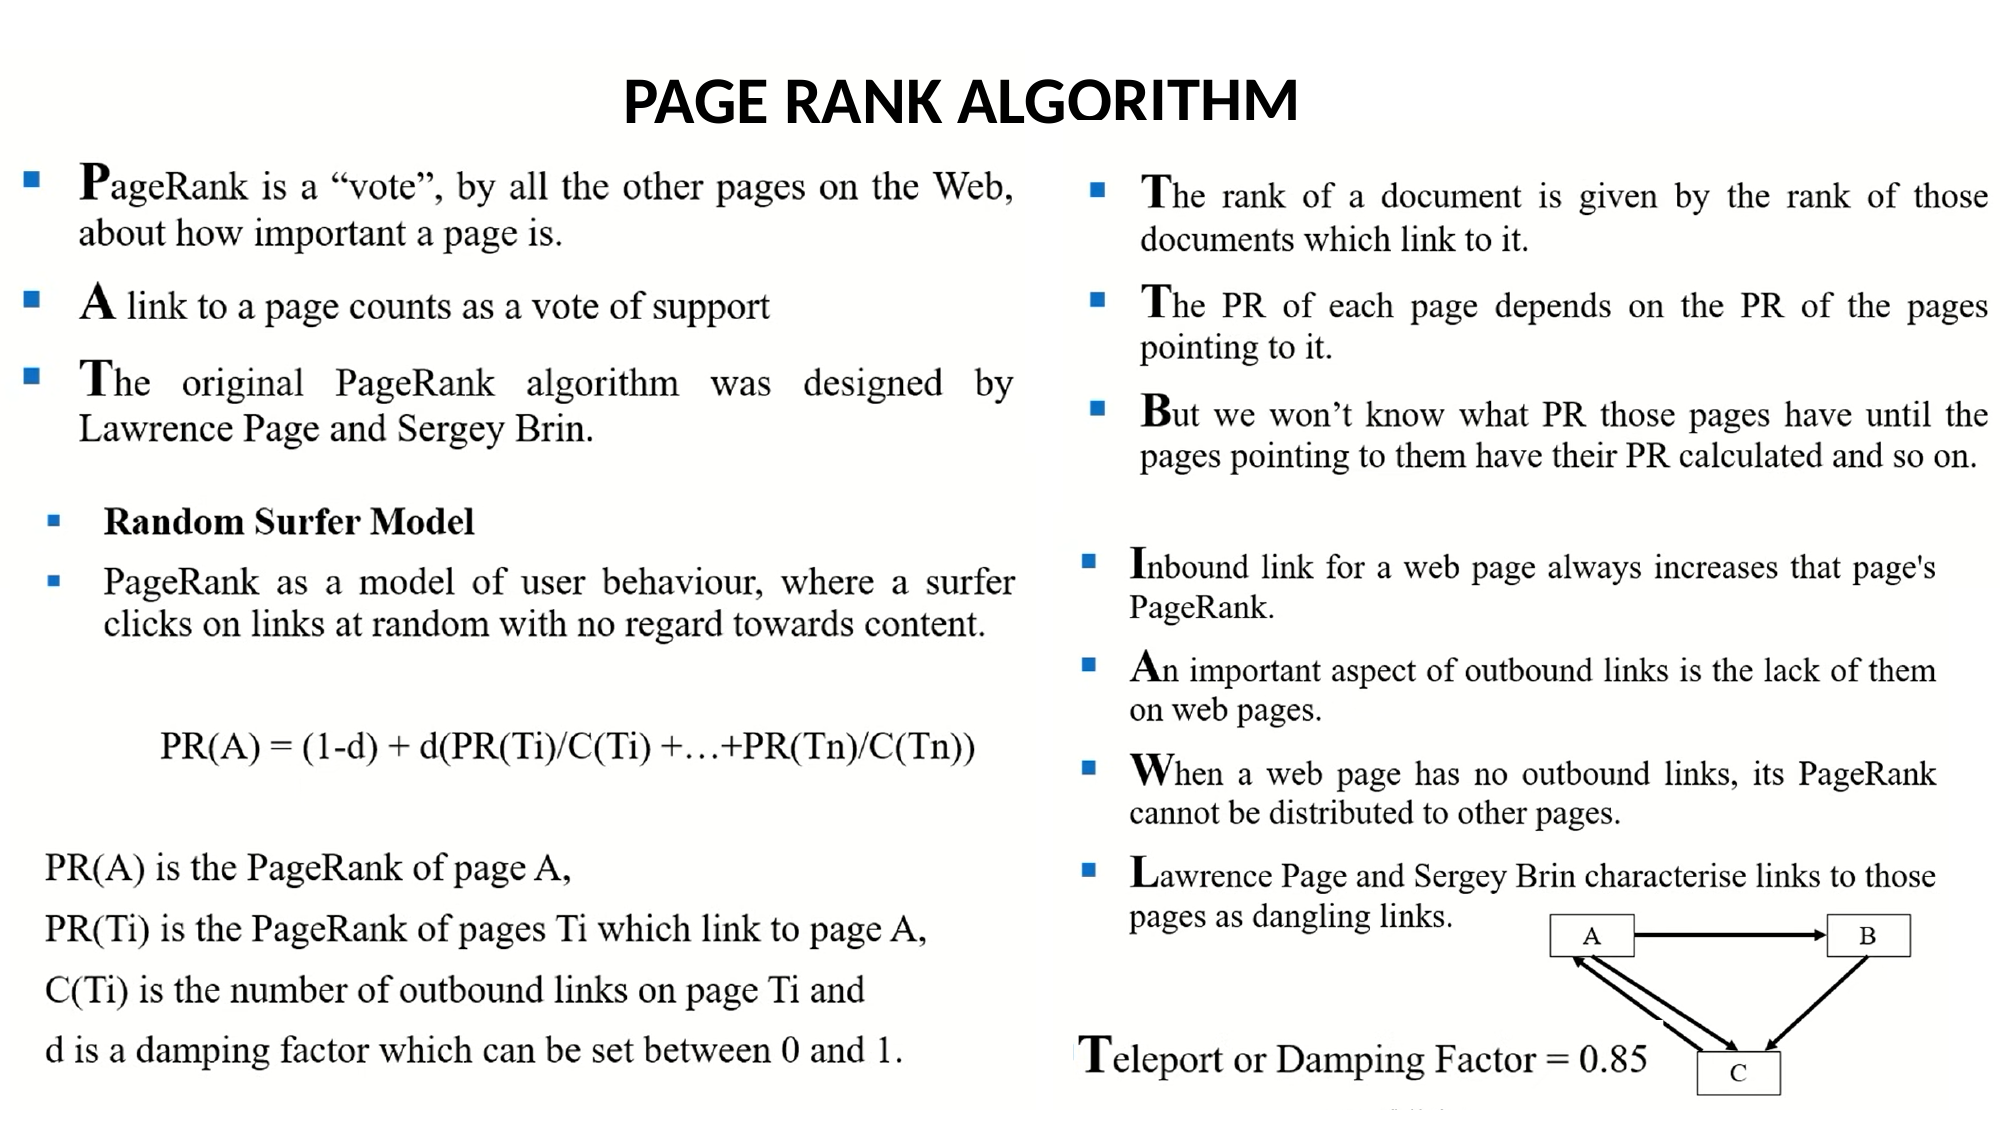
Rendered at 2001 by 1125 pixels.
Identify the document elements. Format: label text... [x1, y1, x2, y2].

text_box PAGE RANK ALGORITHM [1025, 49, 1450, 145]
picture [0, 49, 1036, 1110]
picture [1052, 120, 2000, 1110]
